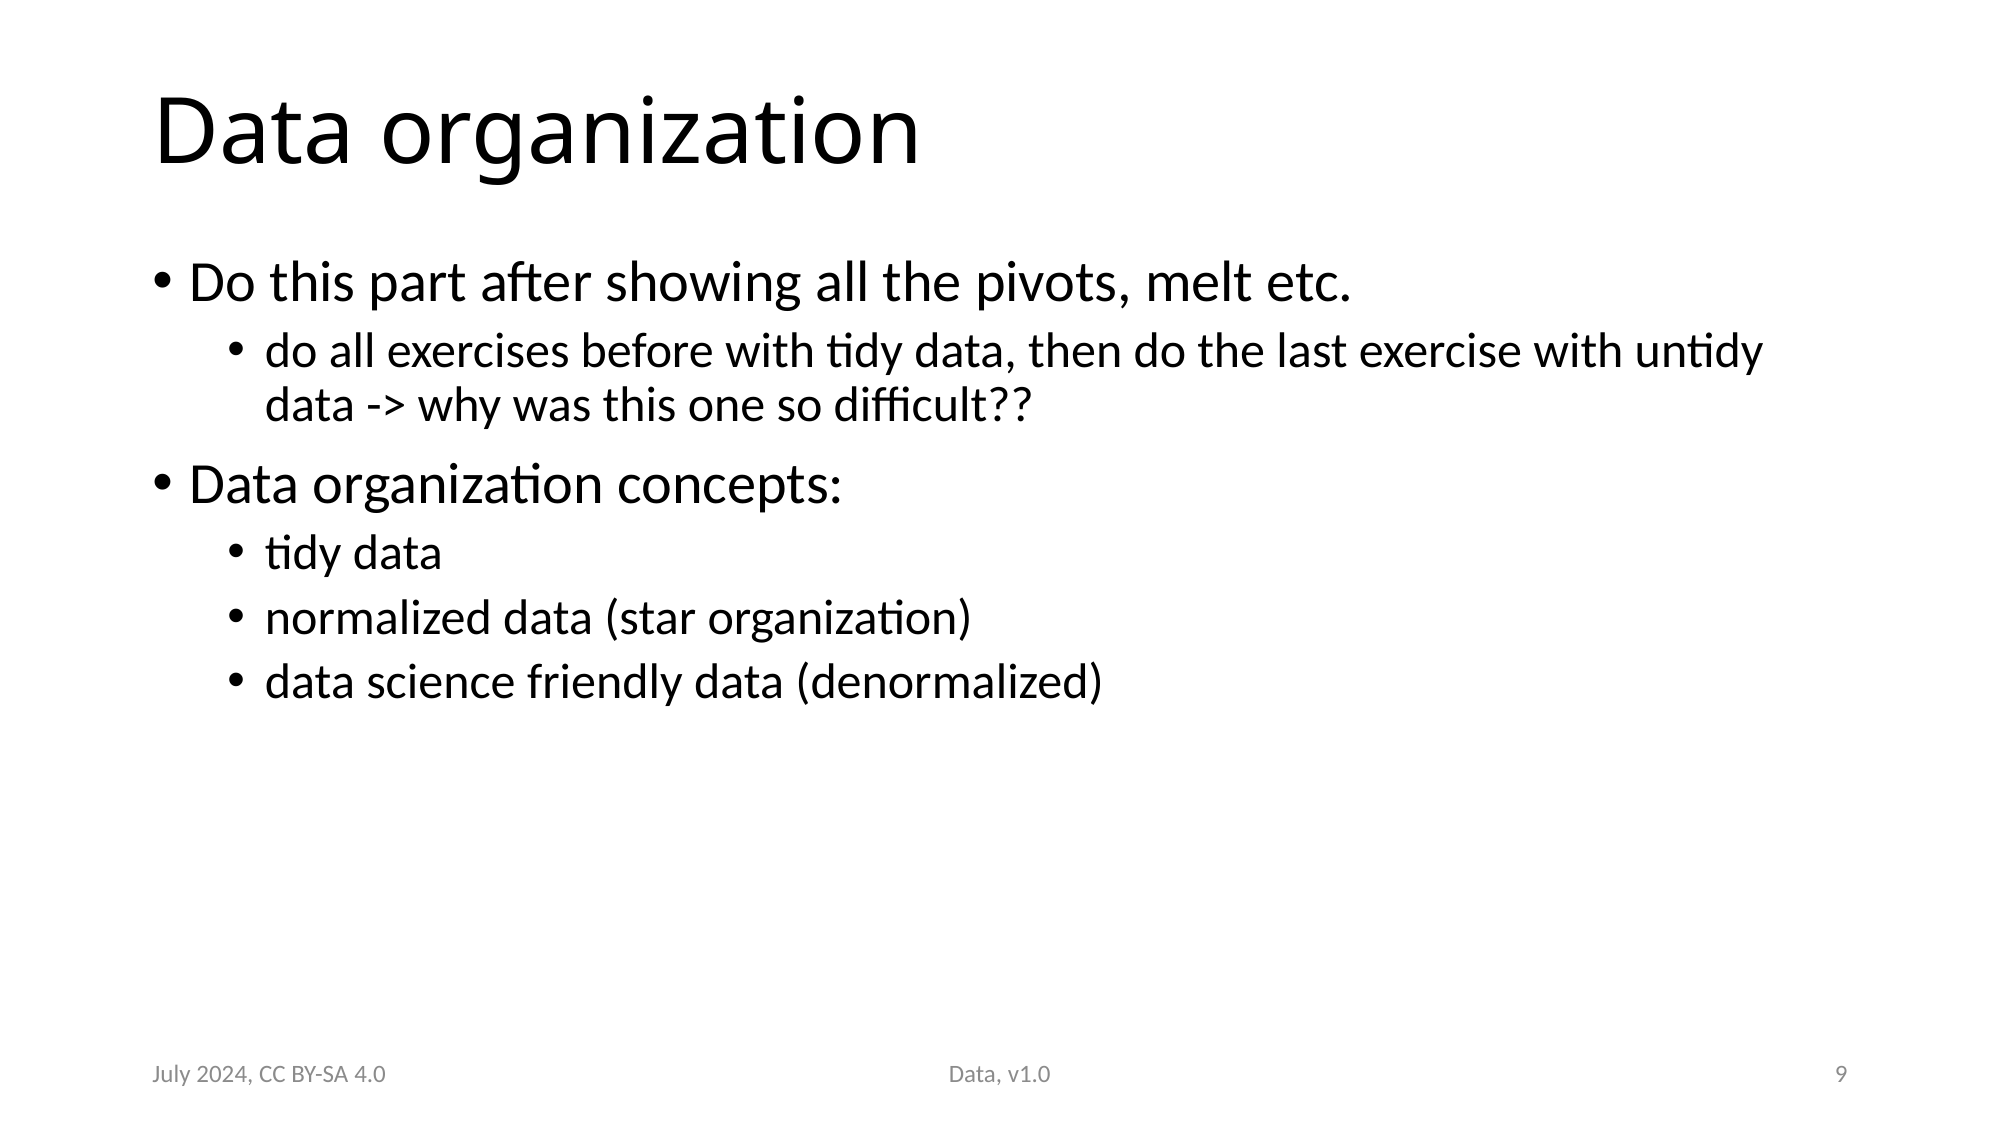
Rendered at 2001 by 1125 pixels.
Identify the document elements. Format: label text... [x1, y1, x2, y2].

title Data organization [137, 59, 1863, 209]
list Do this part after showing all the pivots, melt etc. do all exercises before with tidy data, then do the last exercise with untidy data -> why was this one so difficult?? Data organization concepts: tidy data normalized data (star organization) data science friendly data (denormalized) [137, 243, 1863, 1014]
slide_number 9 [1412, 1042, 1863, 1103]
footer Data, v1.0 [662, 1042, 1338, 1103]
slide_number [137, 1042, 588, 1103]
